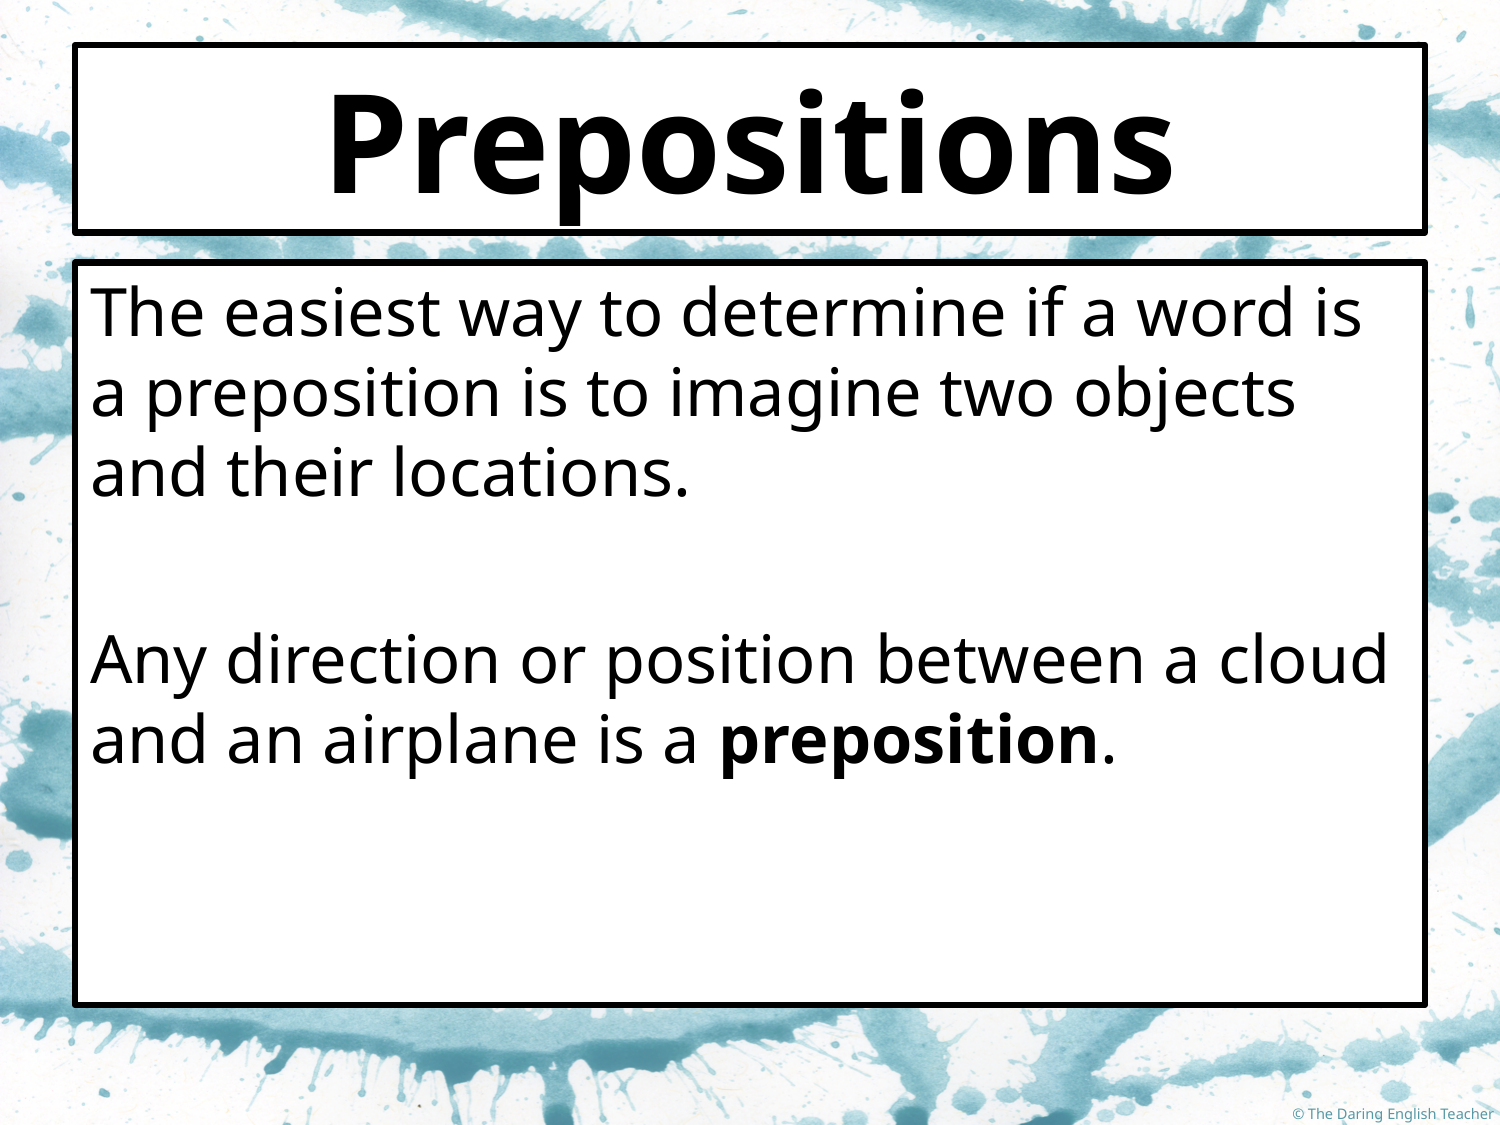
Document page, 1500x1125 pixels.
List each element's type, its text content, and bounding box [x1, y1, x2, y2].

list The easiest way to determine if a word is a preposition is to imagine two objects and their locations. Any direction or position between a cloud and an airplane is a preposition. [72, 259, 1428, 1008]
title Prepositions [72, 42, 1428, 236]
picture [0, 0, 1500, 1125]
